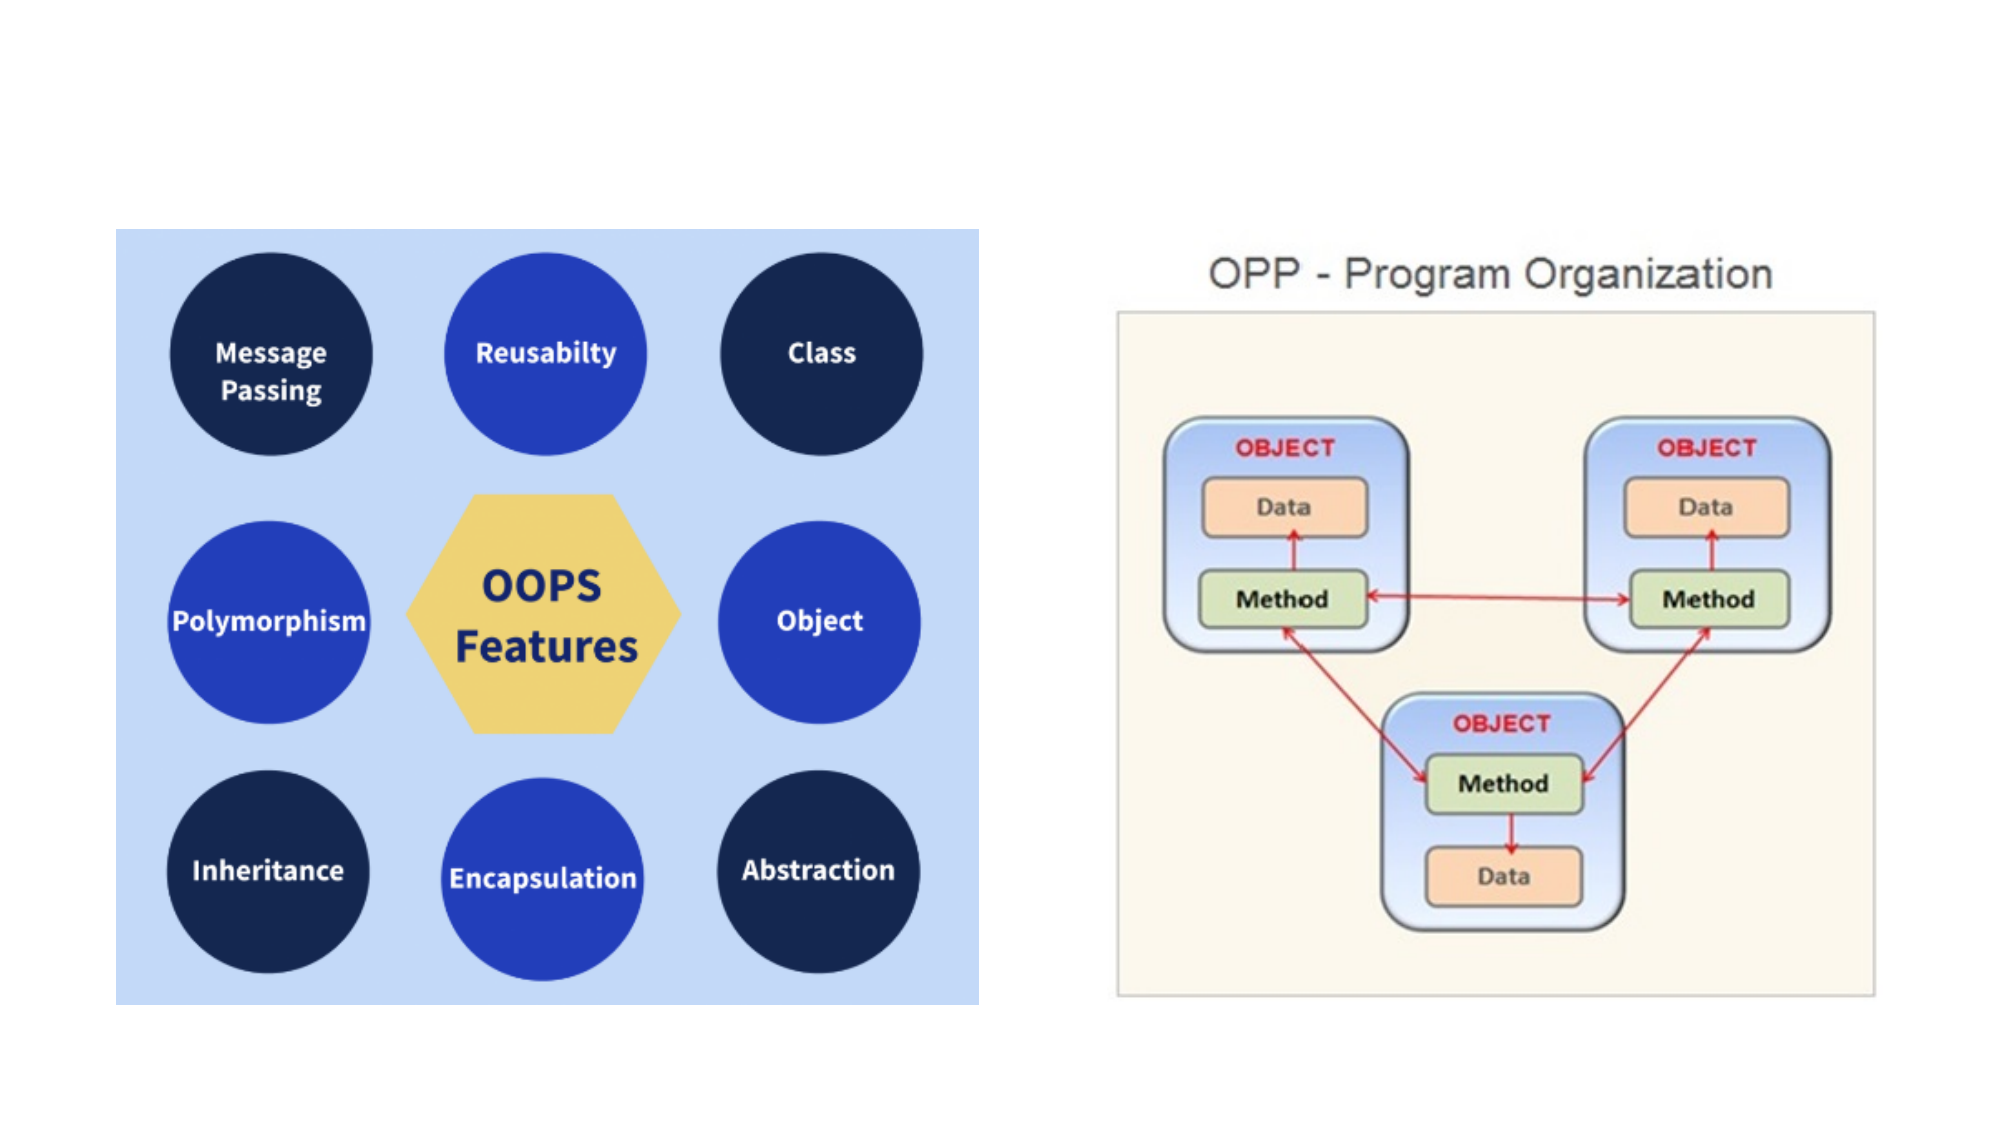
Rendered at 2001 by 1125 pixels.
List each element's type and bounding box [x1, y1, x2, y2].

picture [1106, 229, 1884, 1005]
picture [116, 229, 979, 1005]
